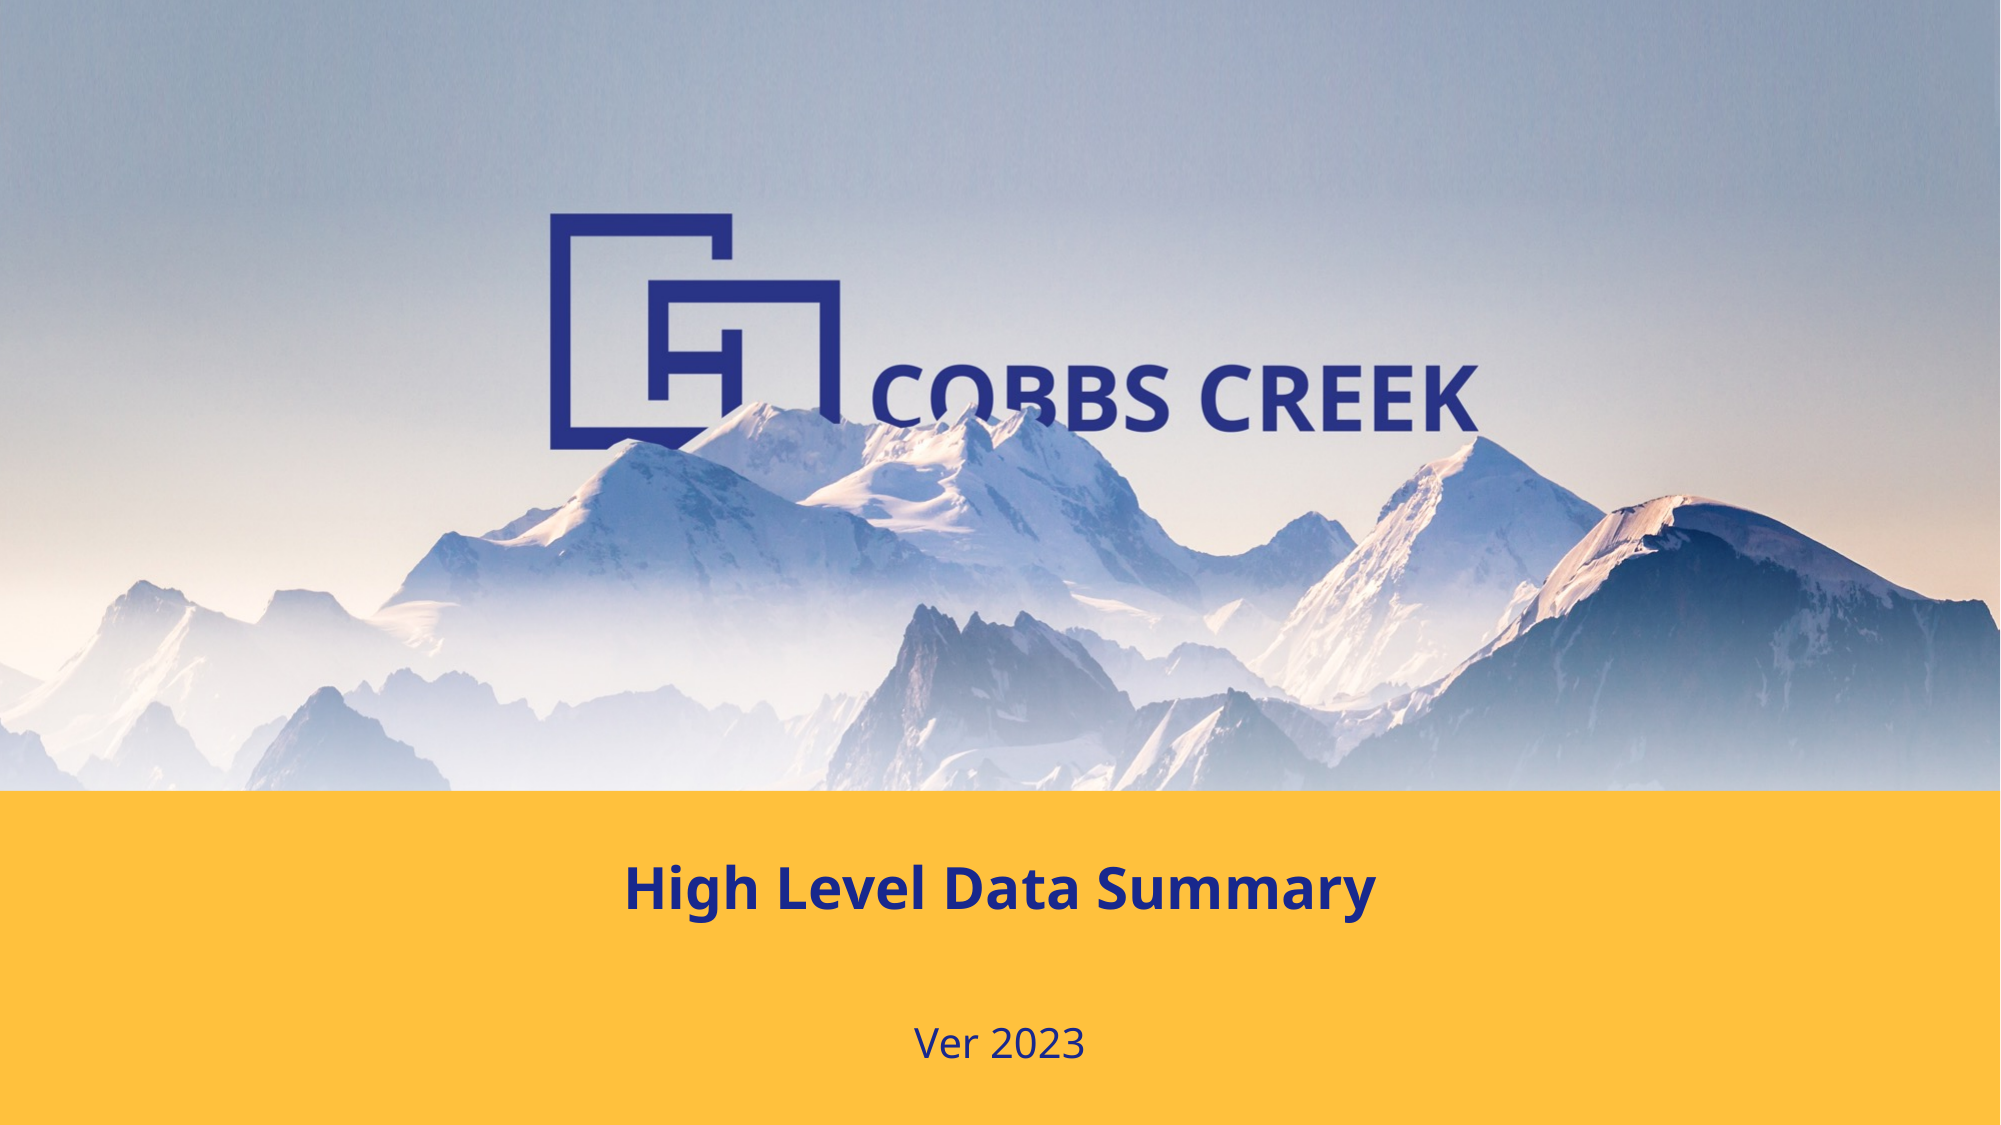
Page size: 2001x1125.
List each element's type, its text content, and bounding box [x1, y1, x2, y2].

list High Level Data Summary [174, 805, 1825, 976]
list Ver 2023 [174, 976, 1825, 1114]
picture [0, 0, 2001, 790]
